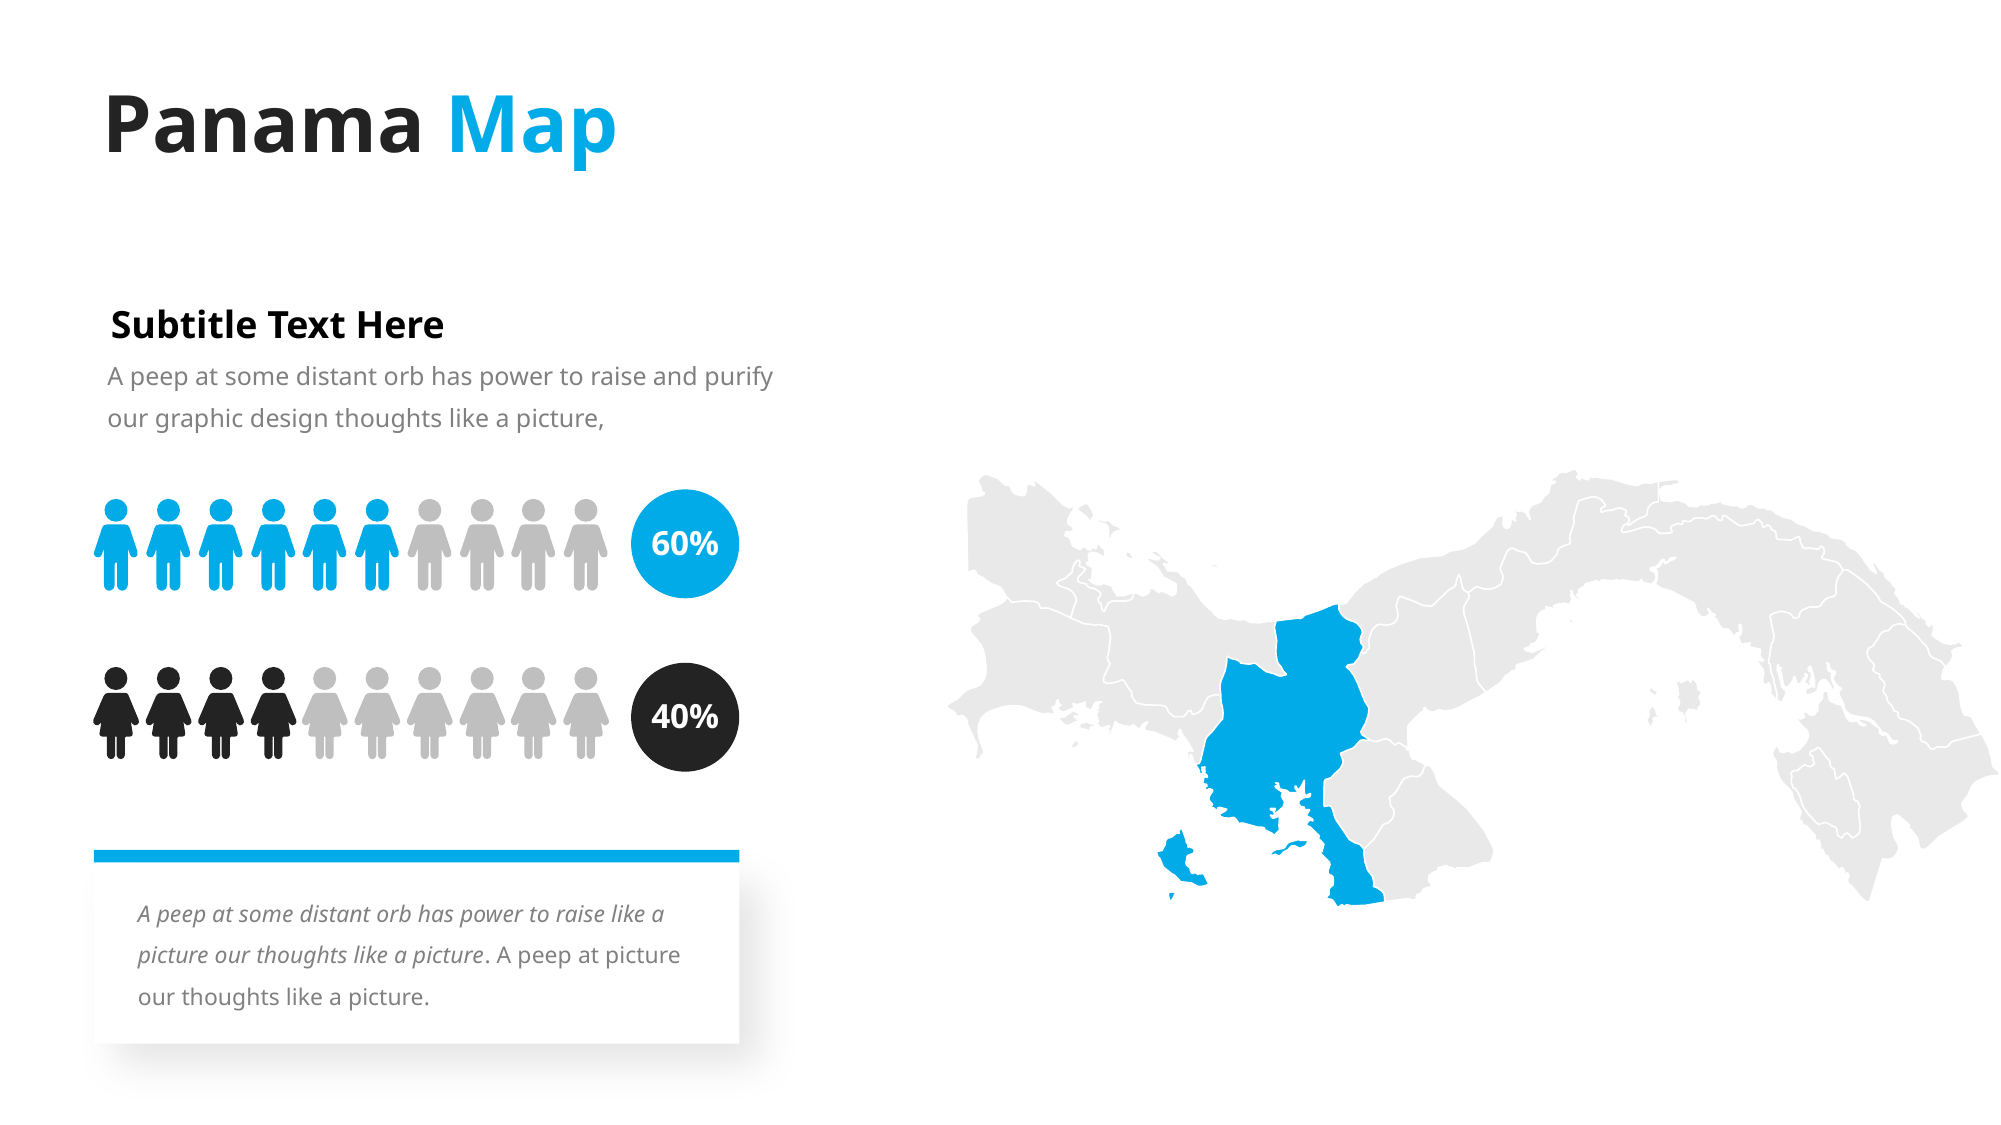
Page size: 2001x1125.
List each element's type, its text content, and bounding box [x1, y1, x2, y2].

text_box [418, 498, 442, 522]
text_box [156, 666, 180, 691]
text_box [563, 524, 608, 591]
text_box Panama Map [87, 66, 634, 177]
text_box [355, 524, 399, 591]
text_box 60% [636, 514, 734, 570]
text_box [209, 666, 233, 691]
text_box [459, 692, 506, 760]
text_box [313, 498, 337, 522]
text_box [198, 692, 244, 760]
text_box [636, 518, 741, 600]
text_box [93, 863, 740, 1045]
text_box [93, 692, 139, 760]
text_box [510, 692, 557, 760]
text_box A peep at some distant orb has power to raise and purify our graphic design thoughts like a picture, [92, 341, 807, 440]
text_box [93, 849, 740, 863]
text_box [574, 666, 598, 691]
text_box [302, 692, 348, 760]
text_box [638, 661, 732, 688]
text_box [630, 691, 741, 773]
text_box Subtitle Text Here [96, 293, 461, 341]
text_box [365, 666, 389, 691]
text_box [521, 666, 545, 691]
text_box [145, 692, 192, 760]
text_box [262, 498, 286, 522]
text_box [251, 524, 295, 591]
text_box [209, 498, 233, 522]
text_box [407, 692, 453, 760]
text_box [261, 666, 285, 691]
text_box [407, 524, 452, 591]
text_box [302, 524, 347, 591]
text_box [313, 666, 337, 691]
text_box [104, 498, 128, 522]
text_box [947, 469, 2000, 908]
text_box [470, 666, 494, 691]
text_box [460, 524, 504, 591]
text_box [146, 524, 190, 591]
text_box [638, 488, 732, 514]
text_box [104, 666, 128, 691]
text_box [354, 692, 401, 760]
text_box [93, 524, 138, 591]
text_box [365, 498, 389, 522]
text_box [198, 524, 243, 591]
text_box [563, 692, 609, 760]
text_box [574, 498, 598, 522]
text_box [470, 498, 494, 522]
text_box A peep at some distant orb has power to raise like a picture our thoughts like a picture. A peep at picture our thoughts like a picture. [123, 877, 706, 1018]
text_box [157, 498, 181, 522]
text_box [521, 498, 545, 522]
text_box [250, 692, 297, 760]
text_box 40% [636, 688, 734, 743]
text_box [418, 666, 442, 691]
text_box [630, 518, 636, 569]
text_box [511, 524, 555, 591]
